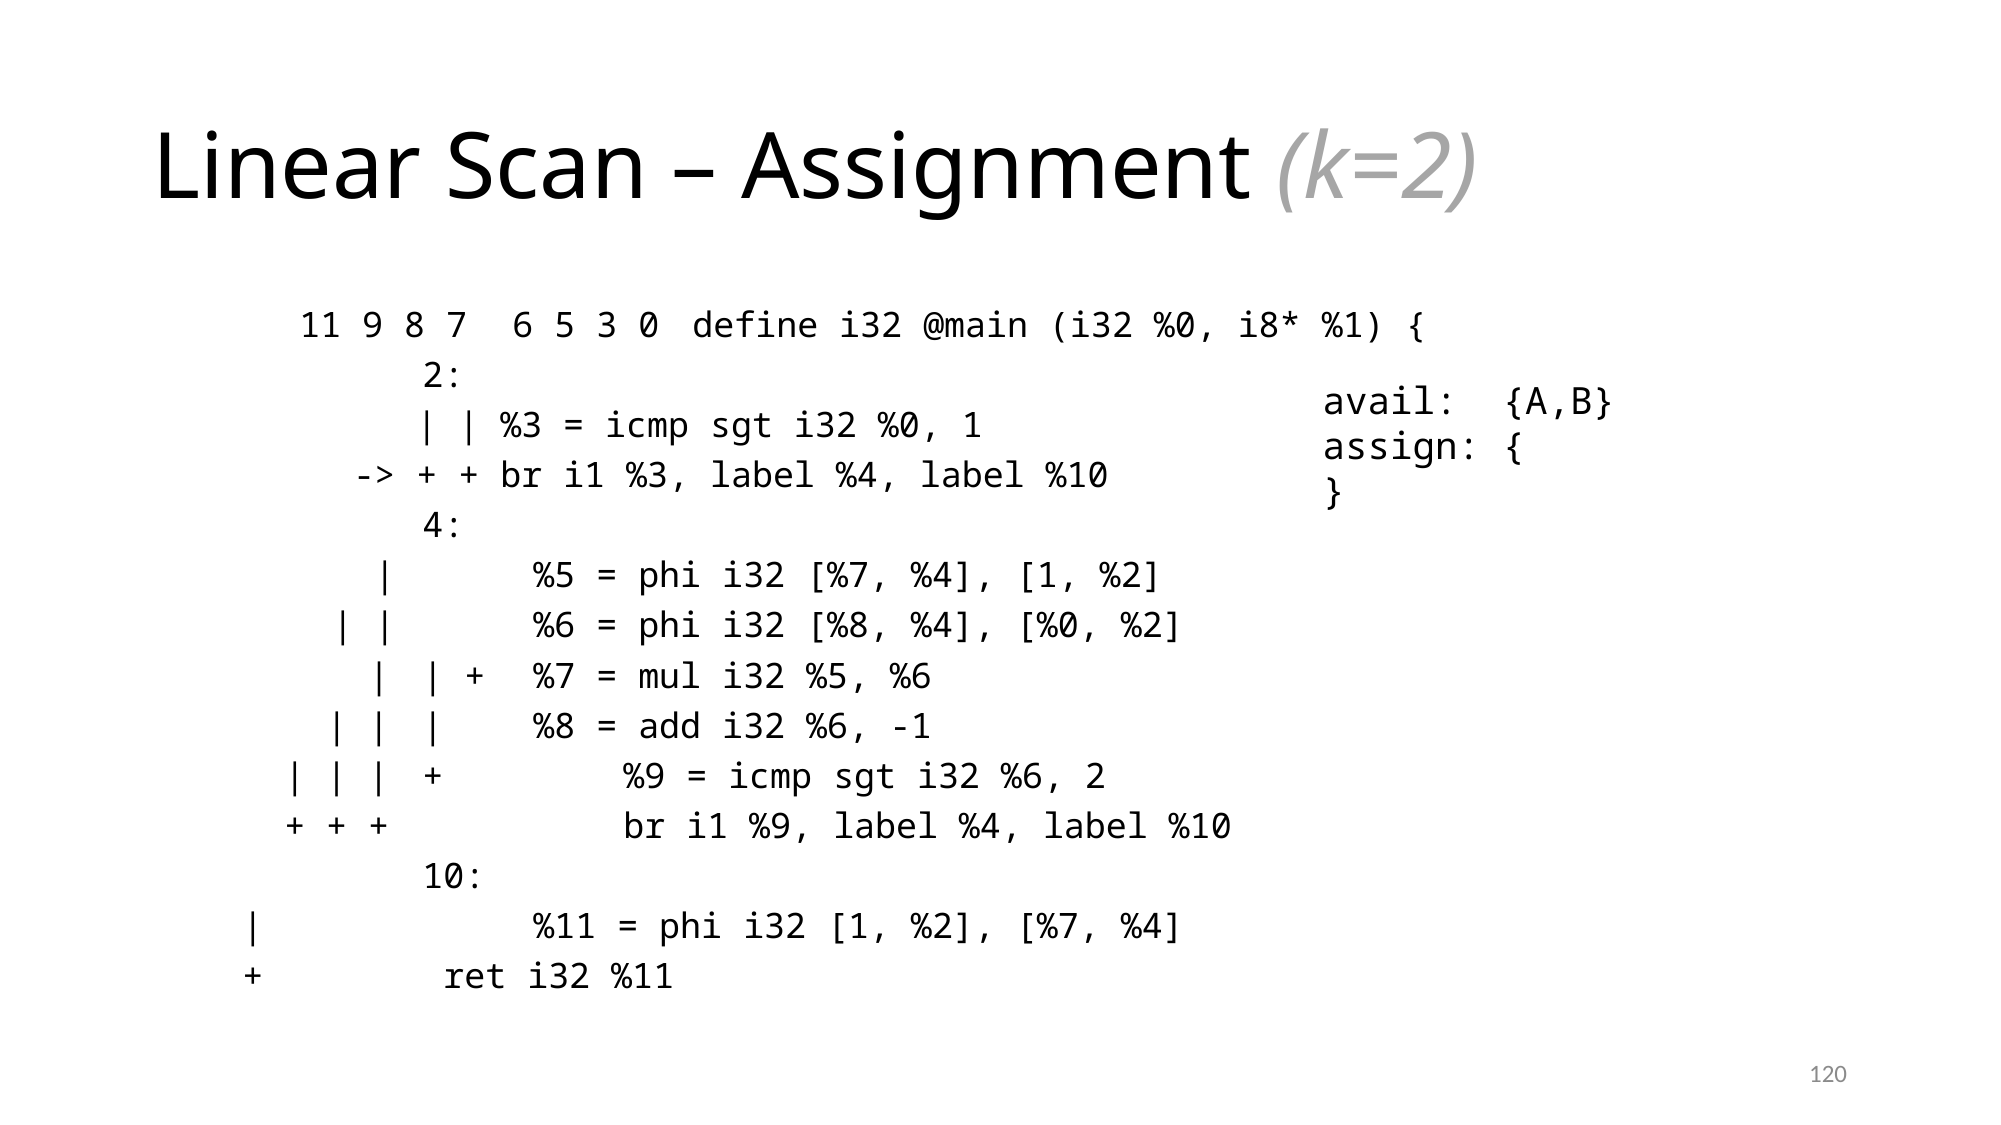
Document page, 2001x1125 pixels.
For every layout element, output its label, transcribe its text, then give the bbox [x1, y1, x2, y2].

title Linear Scan – Assignment (k=2) [137, 59, 1863, 278]
slide_number 120 [1412, 1042, 1863, 1103]
list 11 9 8 7 6 5 3 0 define i32 @main (i32 %0, i8* %1) { 2: | | %3 = icmp sgt i32 %0, 1 -> + + br i1 %3, label %4, label %10 4: | %5 = phi i32 [%7, %4], [1, %2] | | %6 = phi i32 [%8, %4], [%0, %2] | | + %7 = mul i32 %5, %6 | | | %8 = add i32 %6, -1 | | | + %9 = icmp sgt i32 %6, 2 + + + br i1 %9, label %4, label %10 10: | %11 = phi i32 [1, %2], [%7, %4] + ret i32 %11 [137, 299, 1863, 1014]
text_box avail: {A,B} assign: { } [1307, 369, 1782, 520]
